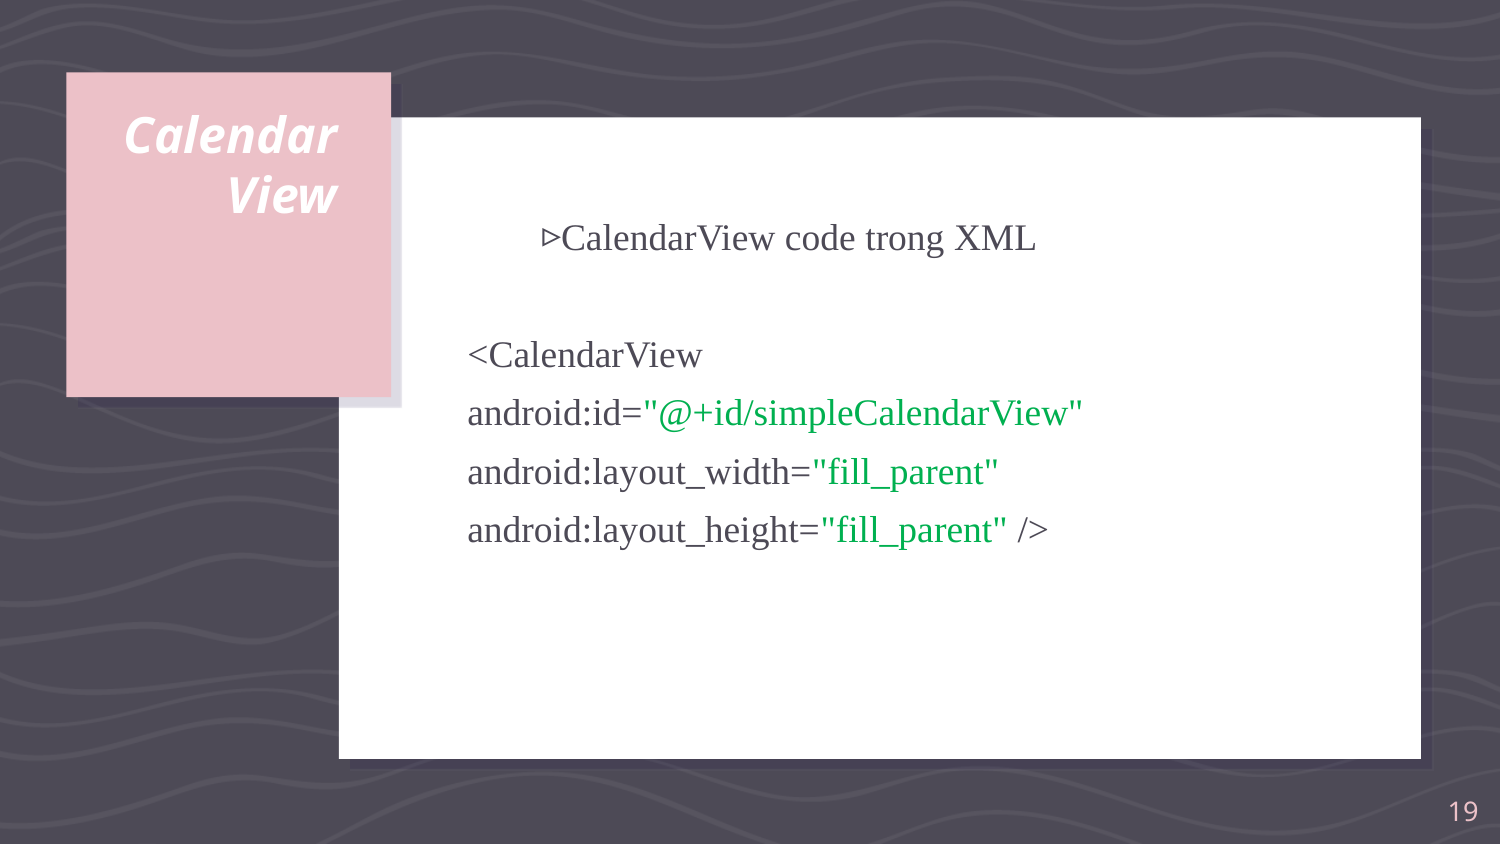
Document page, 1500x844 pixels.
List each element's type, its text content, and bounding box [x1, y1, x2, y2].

list CalendarView code trong XML <CalendarView android:id="@+id/simpleCalendarView" android:layout_width="fill_parent" android:layout_height="fill_parent" /> [452, 184, 1375, 693]
slide_number 19 [1403, 779, 1494, 844]
title CalendarView [99, 88, 353, 310]
